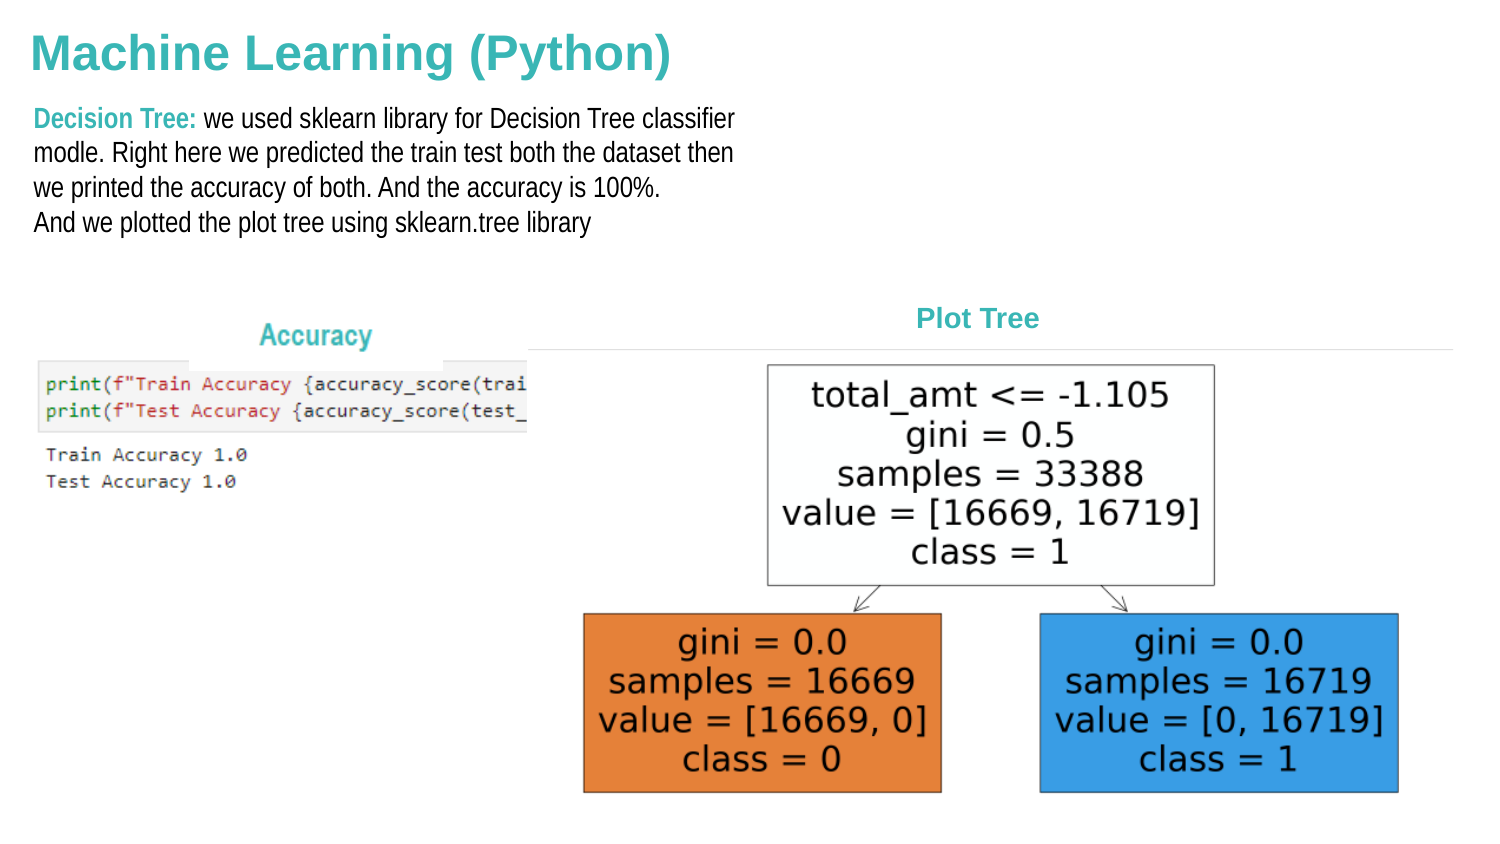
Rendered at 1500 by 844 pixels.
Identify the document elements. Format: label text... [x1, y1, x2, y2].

text_box Decision Tree: we used sklearn library for Decision Tree classifier modle. Right here we predicted the train test both the dataset then we printed the accuracy of both. And the accuracy is 100%. And we plotted the plot tree using sklearn.tree library [18, 91, 769, 247]
text_box Plot Tree [901, 292, 1091, 342]
title Machine Learning (Python) [0, 24, 703, 78]
picture [35, 306, 1465, 820]
